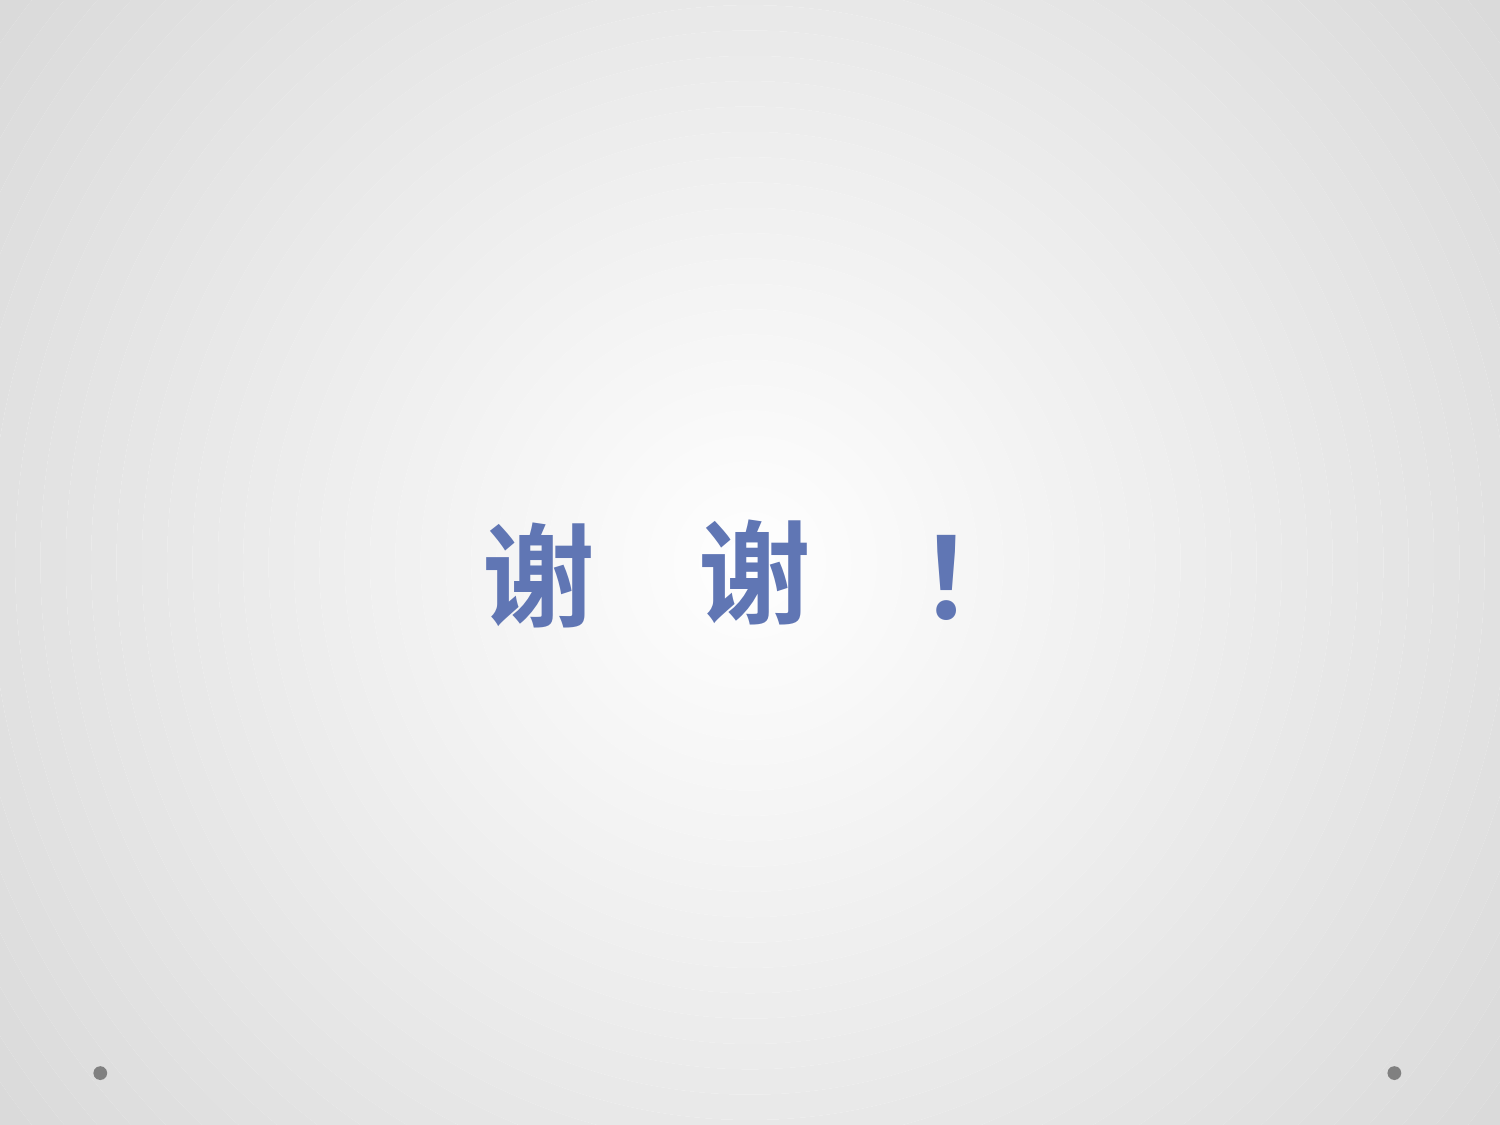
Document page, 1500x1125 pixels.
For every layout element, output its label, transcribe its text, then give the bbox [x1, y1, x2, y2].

text_box 谢 [467, 498, 610, 649]
text_box ！ [903, 499, 1047, 650]
text_box 谢 [683, 495, 826, 646]
